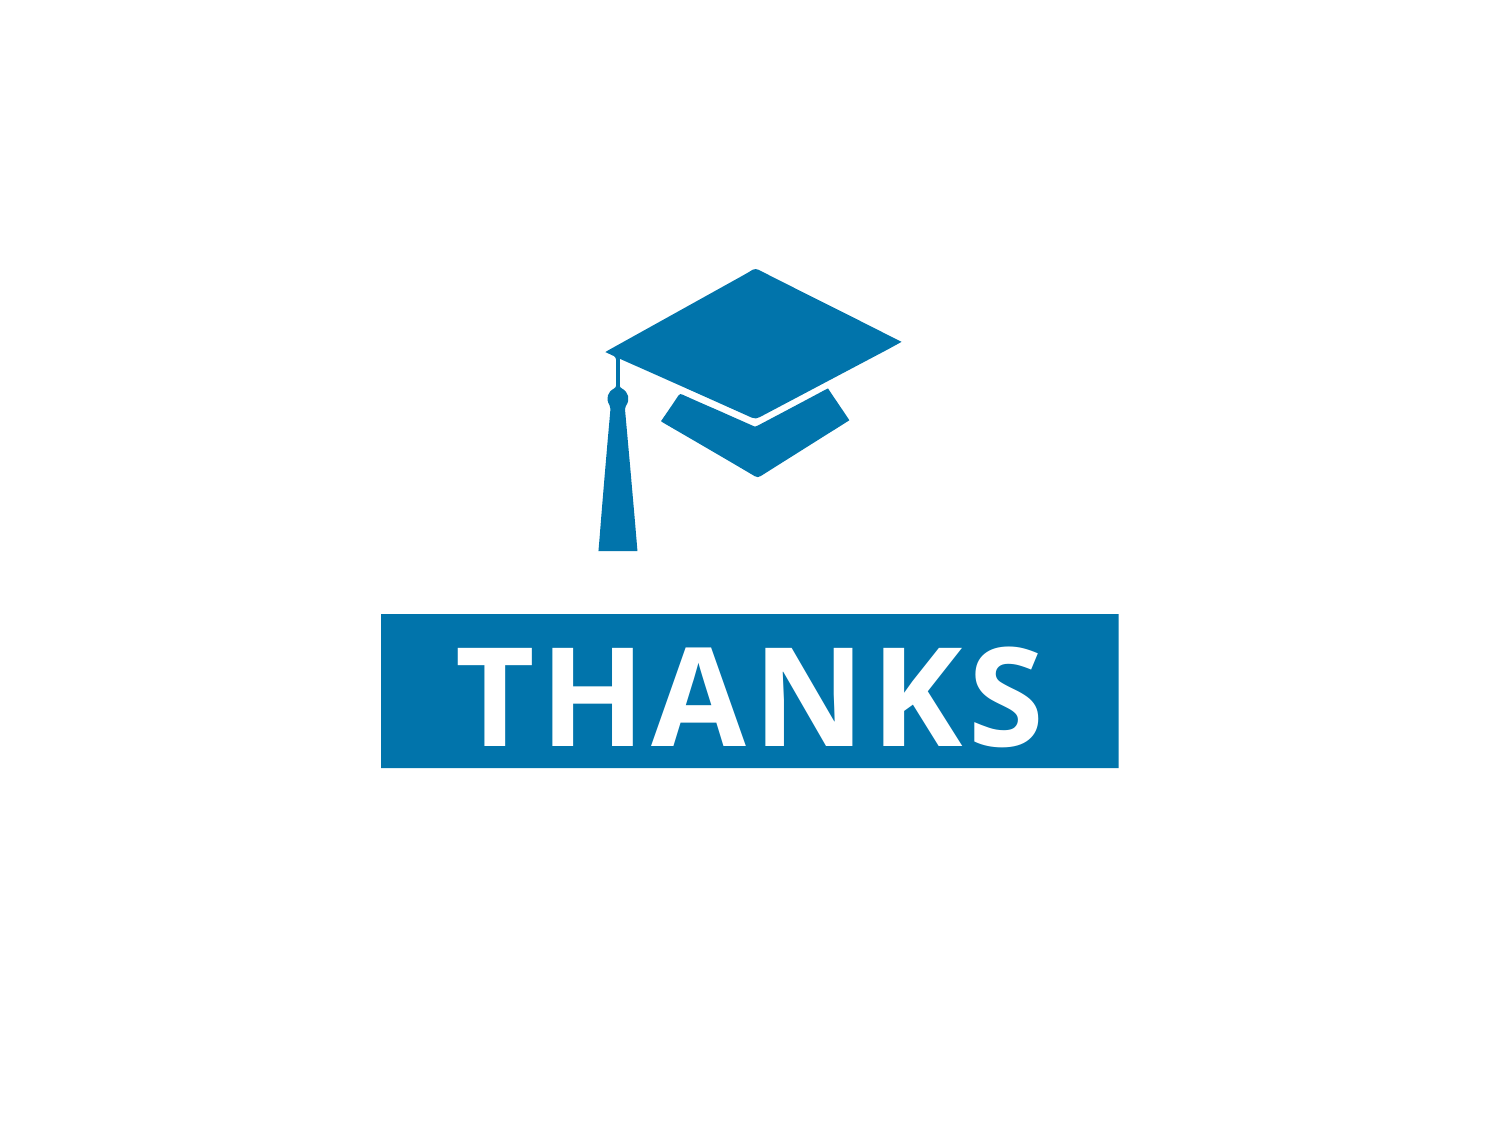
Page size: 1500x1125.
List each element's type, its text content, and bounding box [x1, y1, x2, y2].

text_box THANKS [380, 613, 1120, 769]
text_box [598, 268, 902, 552]
